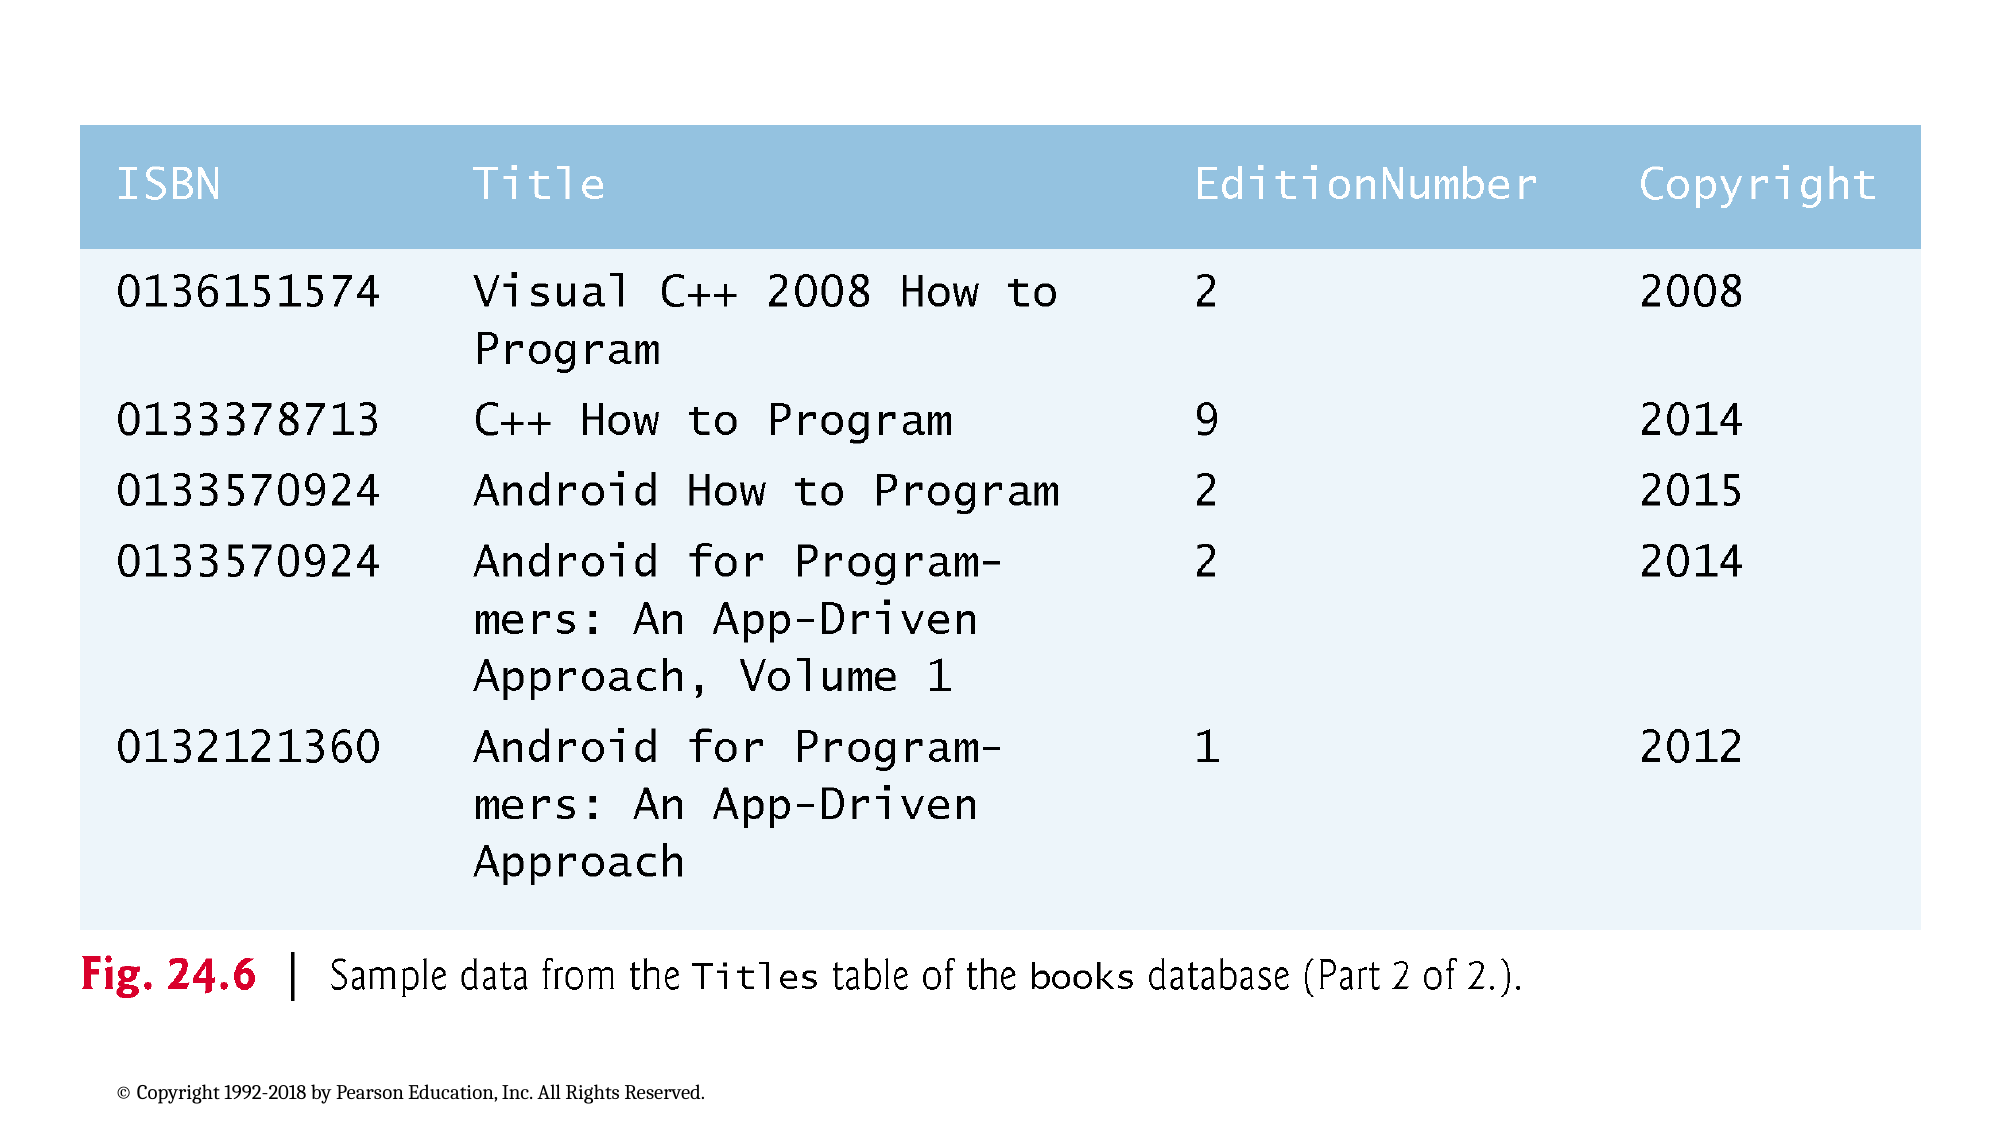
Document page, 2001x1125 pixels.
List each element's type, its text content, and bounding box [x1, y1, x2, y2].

picture [0, 45, 2000, 1080]
footer © Copyright 1992-2018 by Pearson Education, Inc. All Rights Reserved. [99, 1091, 1473, 1112]
